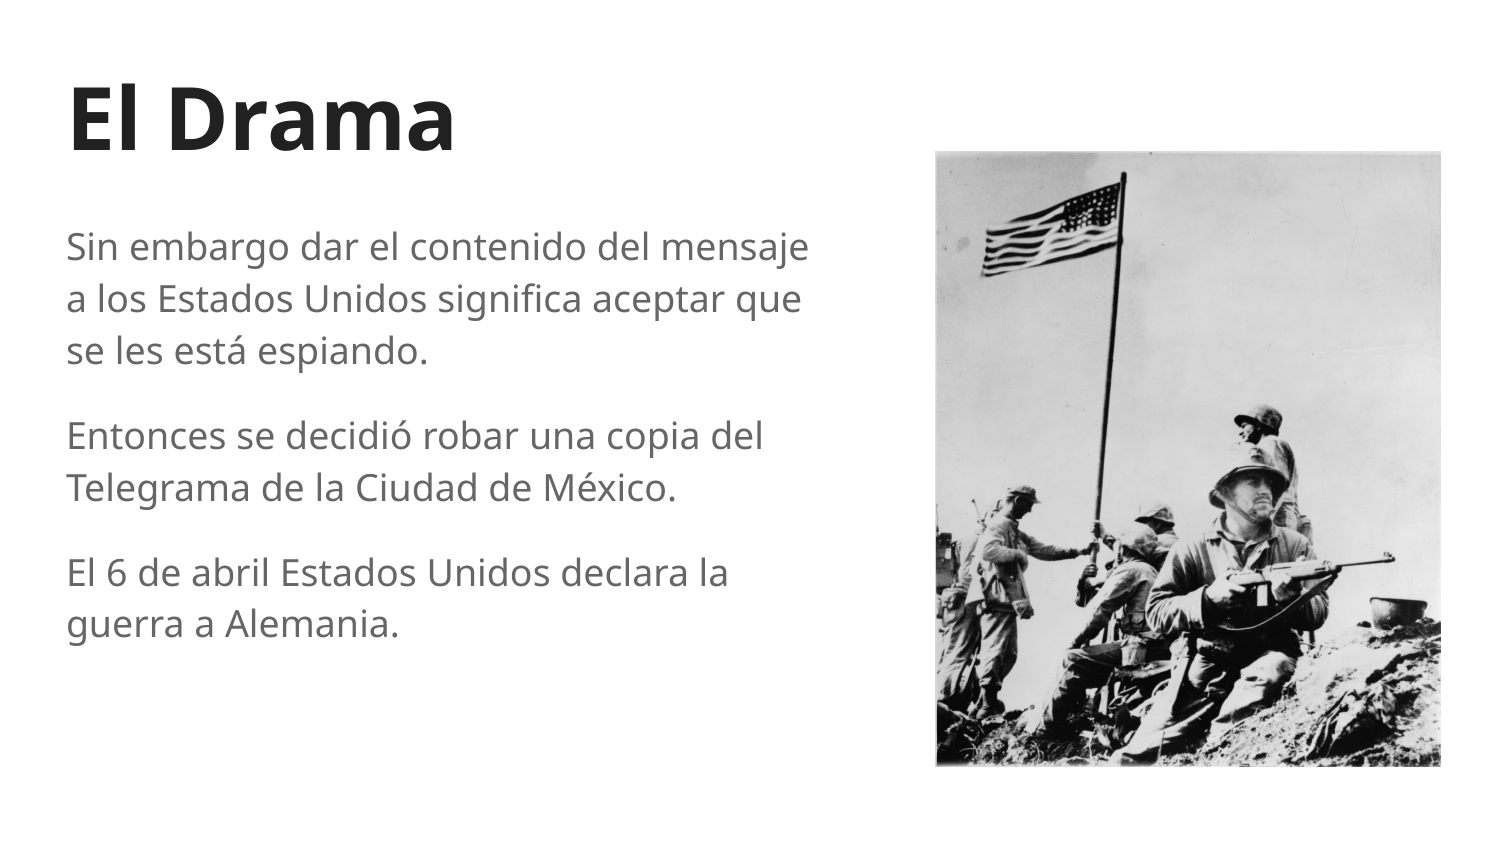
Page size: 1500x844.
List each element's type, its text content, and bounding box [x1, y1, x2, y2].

title El Drama [51, 48, 1449, 180]
picture [935, 151, 1441, 767]
list Sin embargo dar el contenido del mensaje a los Estados Unidos significa aceptar que se les está espiando. Entonces se decidió robar una copia del Telegrama de la Ciudad de México. El 6 de abril Estados Unidos declara la guerra a Alemania. [51, 201, 831, 750]
